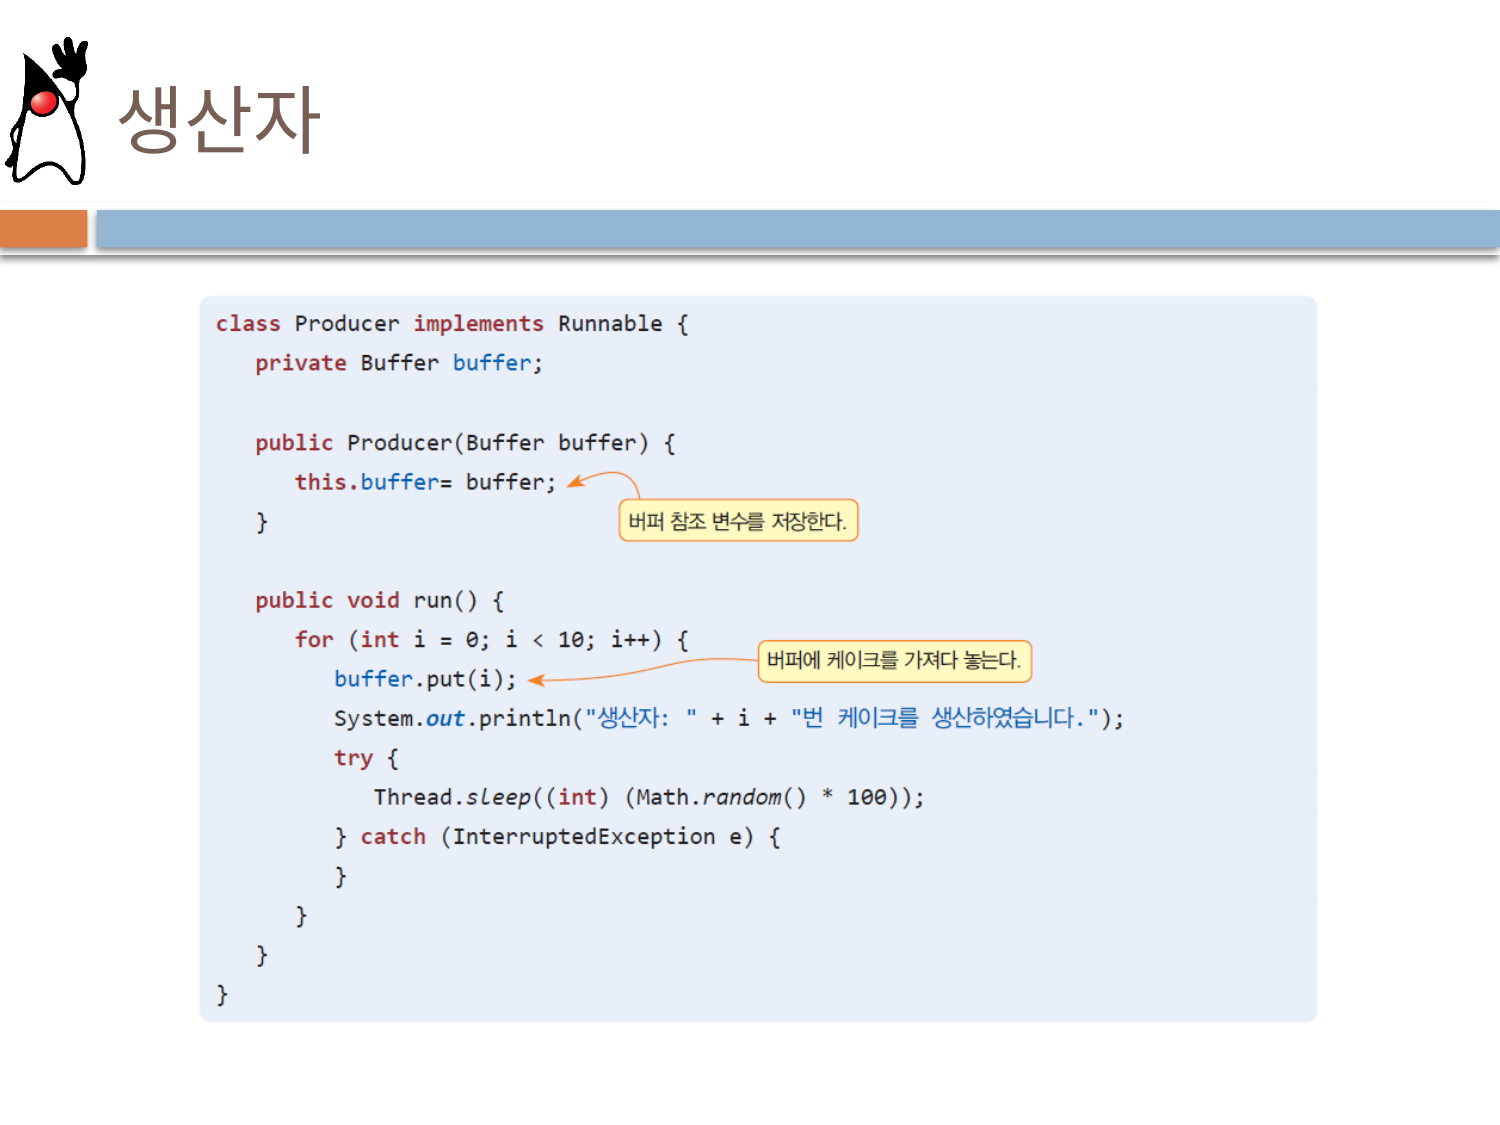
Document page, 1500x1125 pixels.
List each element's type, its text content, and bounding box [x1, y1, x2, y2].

picture [5, 37, 88, 185]
title 생산자 [100, 37, 1438, 200]
picture [195, 286, 1331, 1035]
